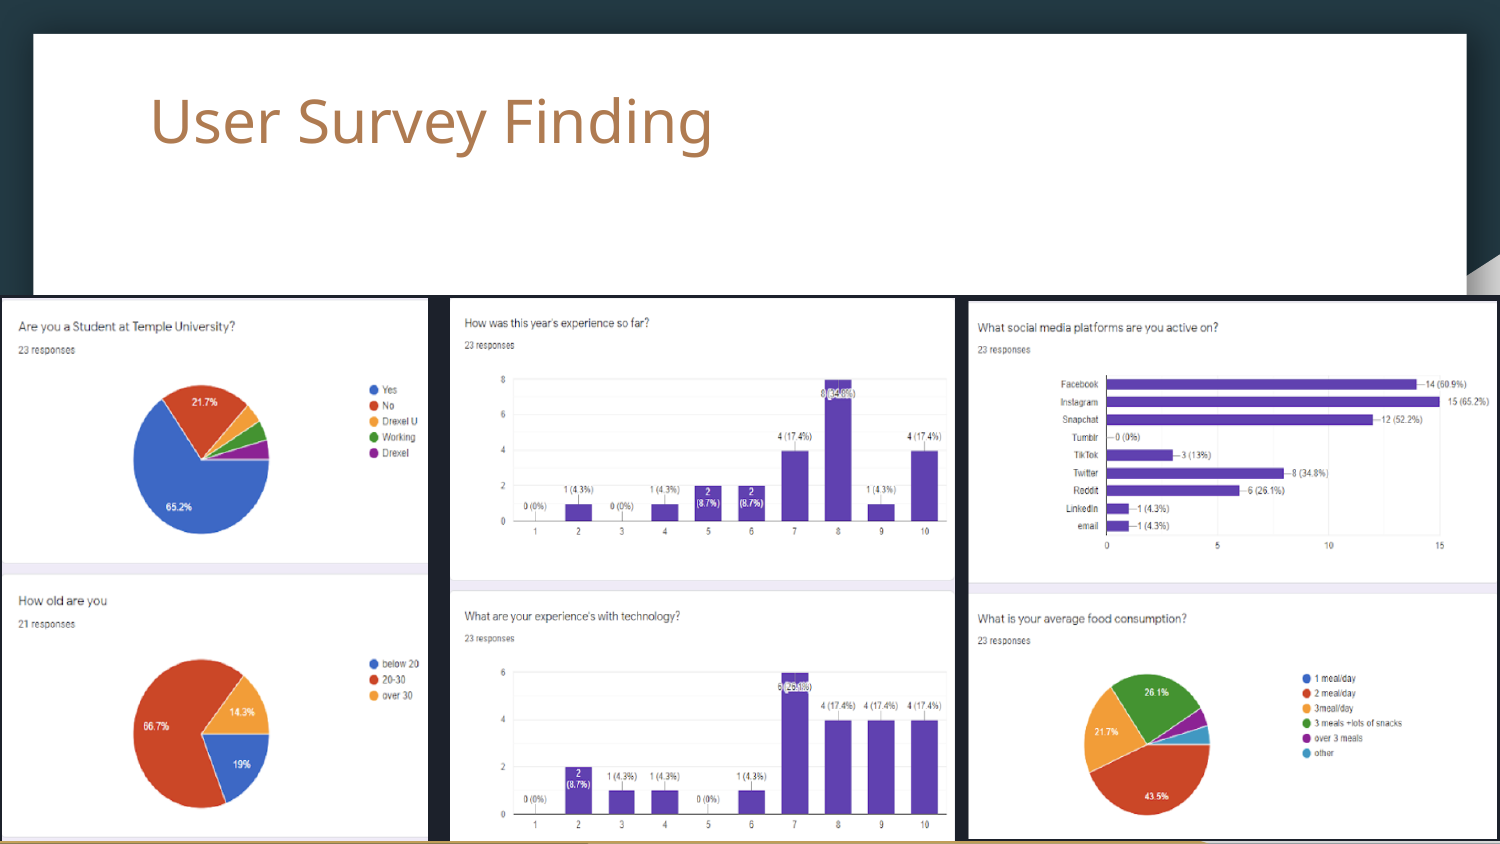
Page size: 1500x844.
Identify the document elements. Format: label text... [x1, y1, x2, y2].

picture [0, 295, 1500, 841]
title User Survey Finding [134, 56, 1366, 207]
